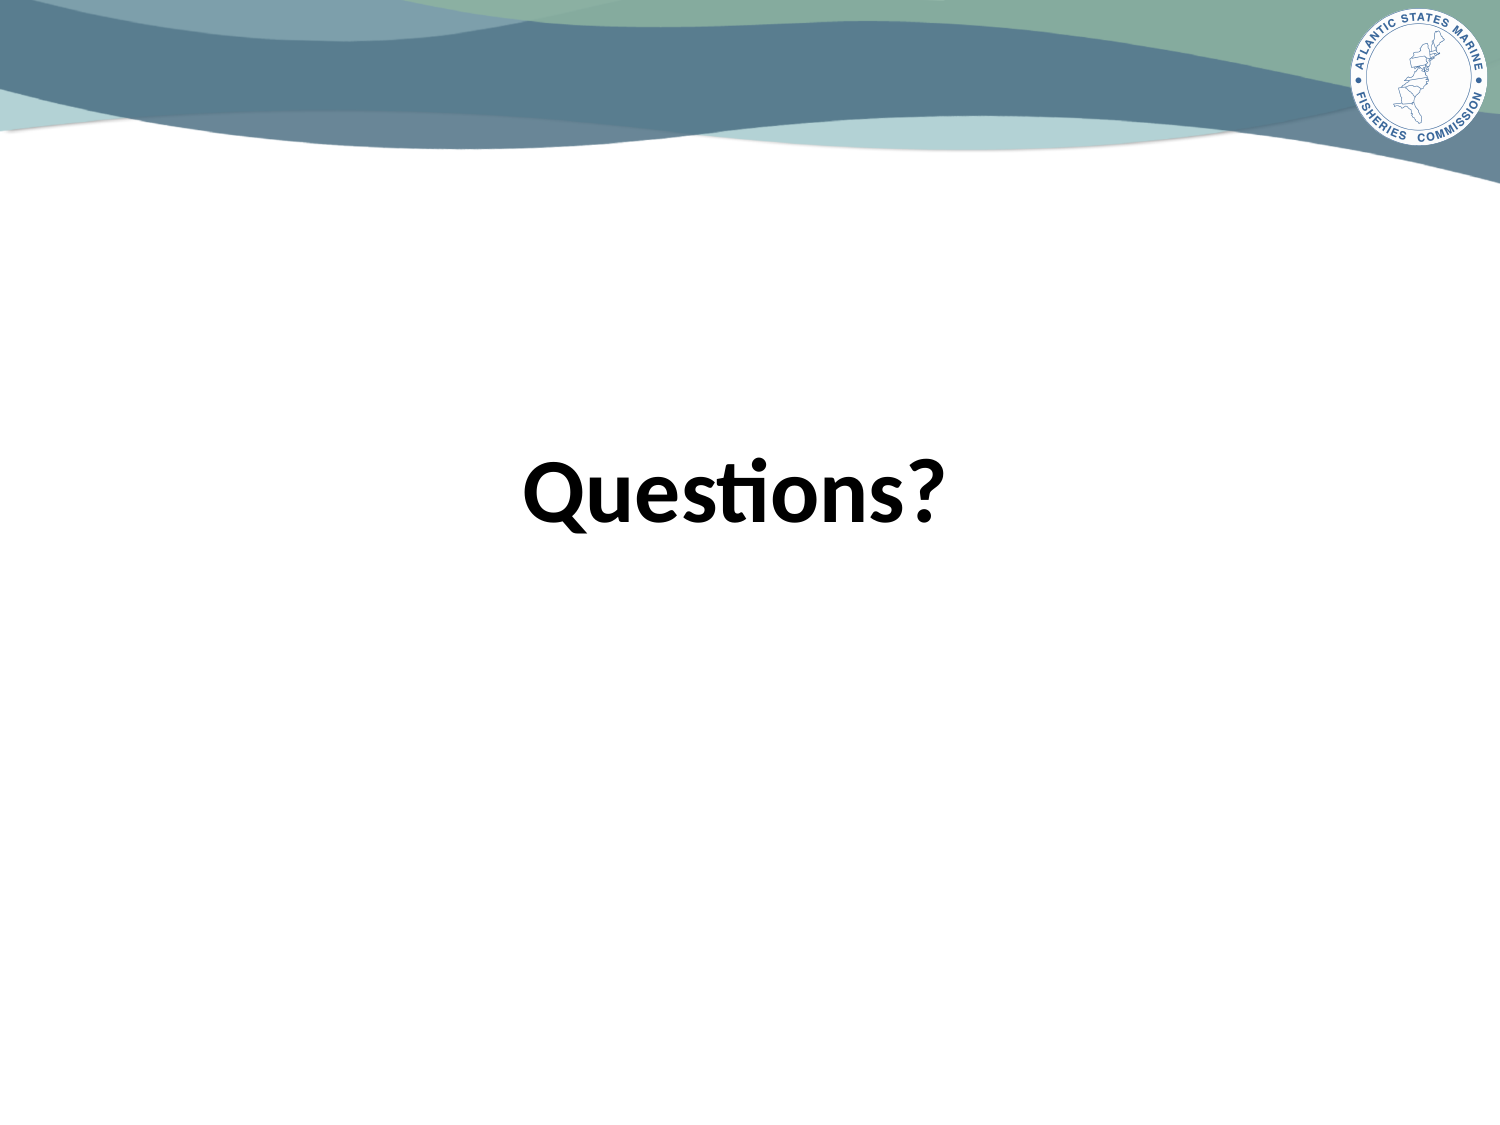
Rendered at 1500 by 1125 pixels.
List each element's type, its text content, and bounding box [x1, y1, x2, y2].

title Questions? [60, 419, 1411, 552]
picture [0, 0, 1500, 188]
